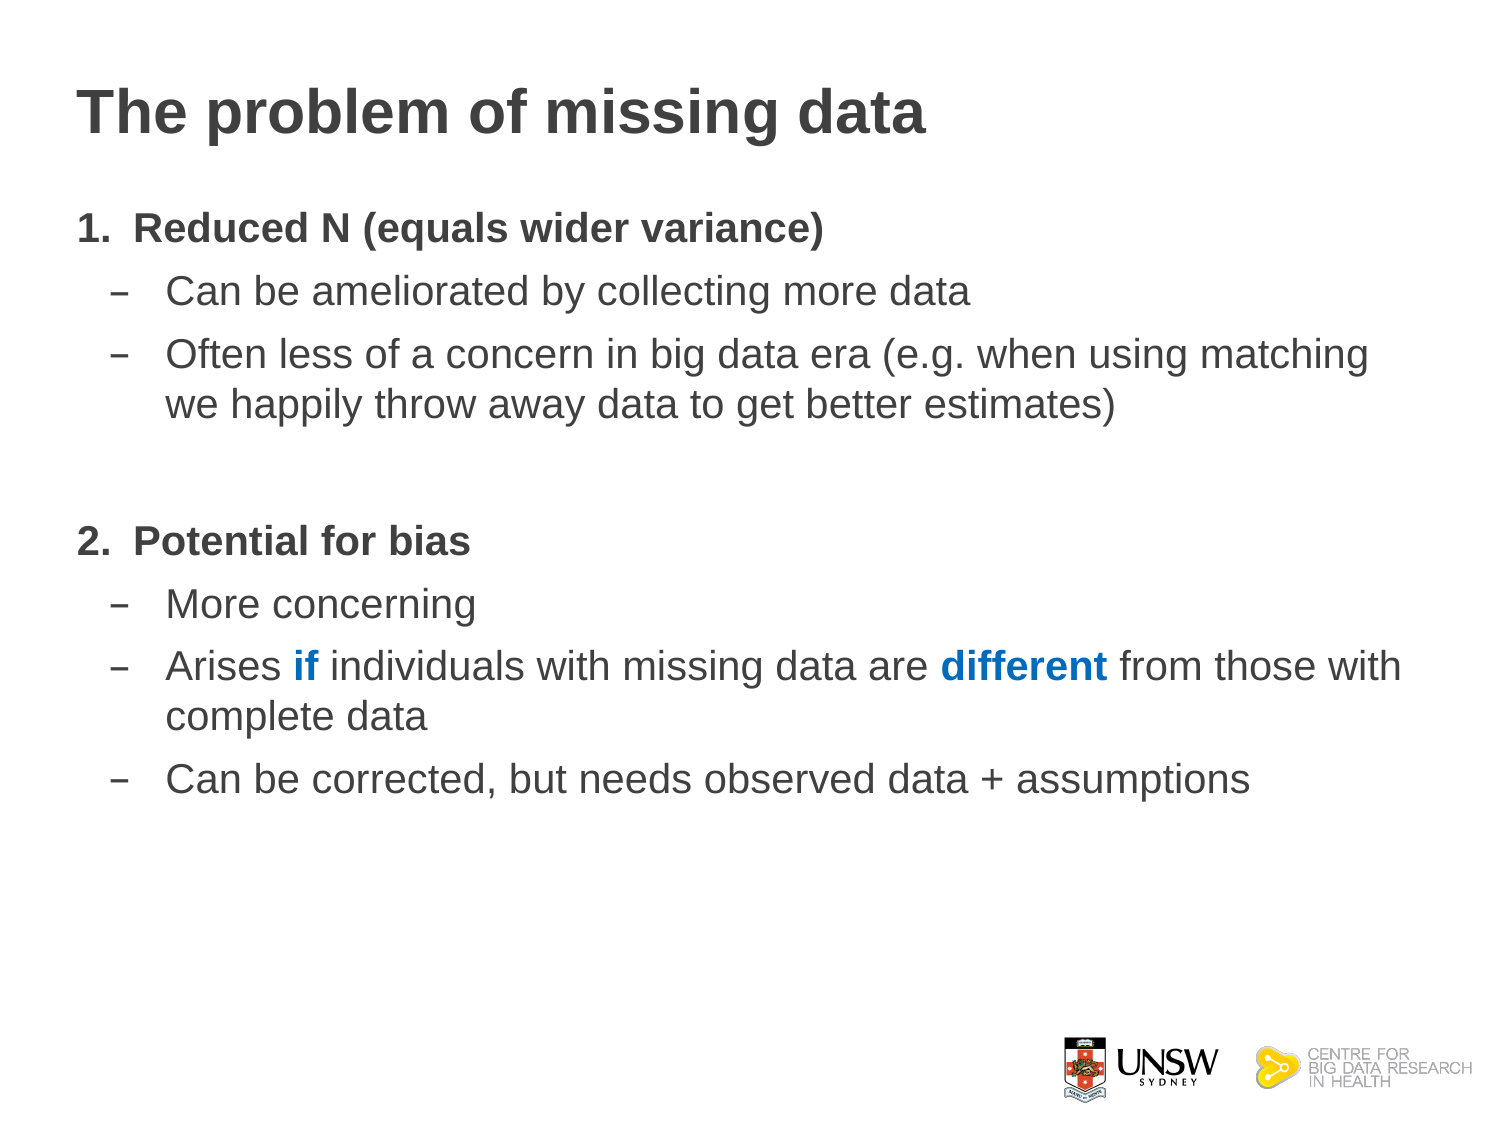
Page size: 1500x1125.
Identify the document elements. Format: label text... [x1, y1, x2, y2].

list Reduced N (equals wider variance) Can be ameliorated by collecting more data Often less of a concern in big data era (e.g. when using matching we happily throw away data to get better estimates) Potential for bias More concerning Arises if individuals with missing data are different from those with complete data Can be corrected, but needs observed data + assumptions [76, 201, 1424, 957]
picture [1045, 1023, 1495, 1118]
title The problem of missing data [76, 71, 1424, 147]
